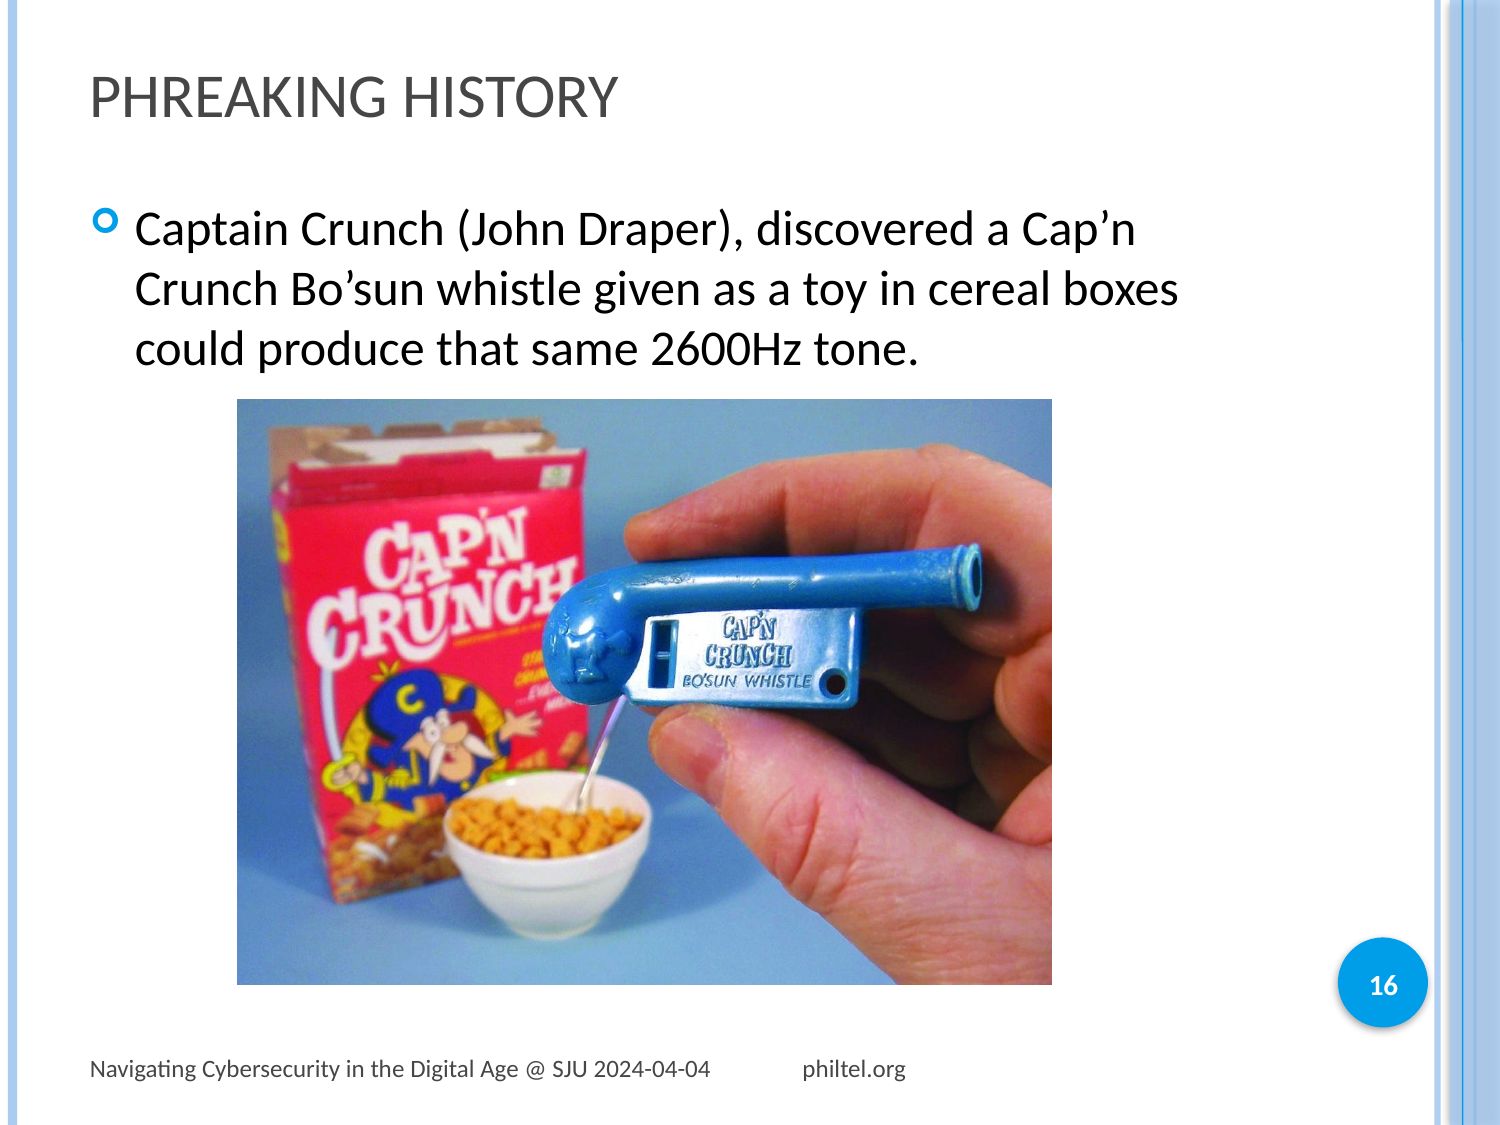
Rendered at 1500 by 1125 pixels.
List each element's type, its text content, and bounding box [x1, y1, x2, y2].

list Captain Crunch (John Draper), discovered a Cap’n Crunch Bo’sun whistle given as a toy in cereal boxes could produce that same 2600Hz tone. [75, 187, 1300, 1037]
slide_number 16 [1333, 940, 1434, 1027]
footer Navigating Cybersecurity in the Digital Age @ SJU 2024-04-04 philtel.org [75, 1037, 1313, 1098]
title Phreaking History [75, 45, 1300, 138]
picture [236, 399, 1053, 986]
